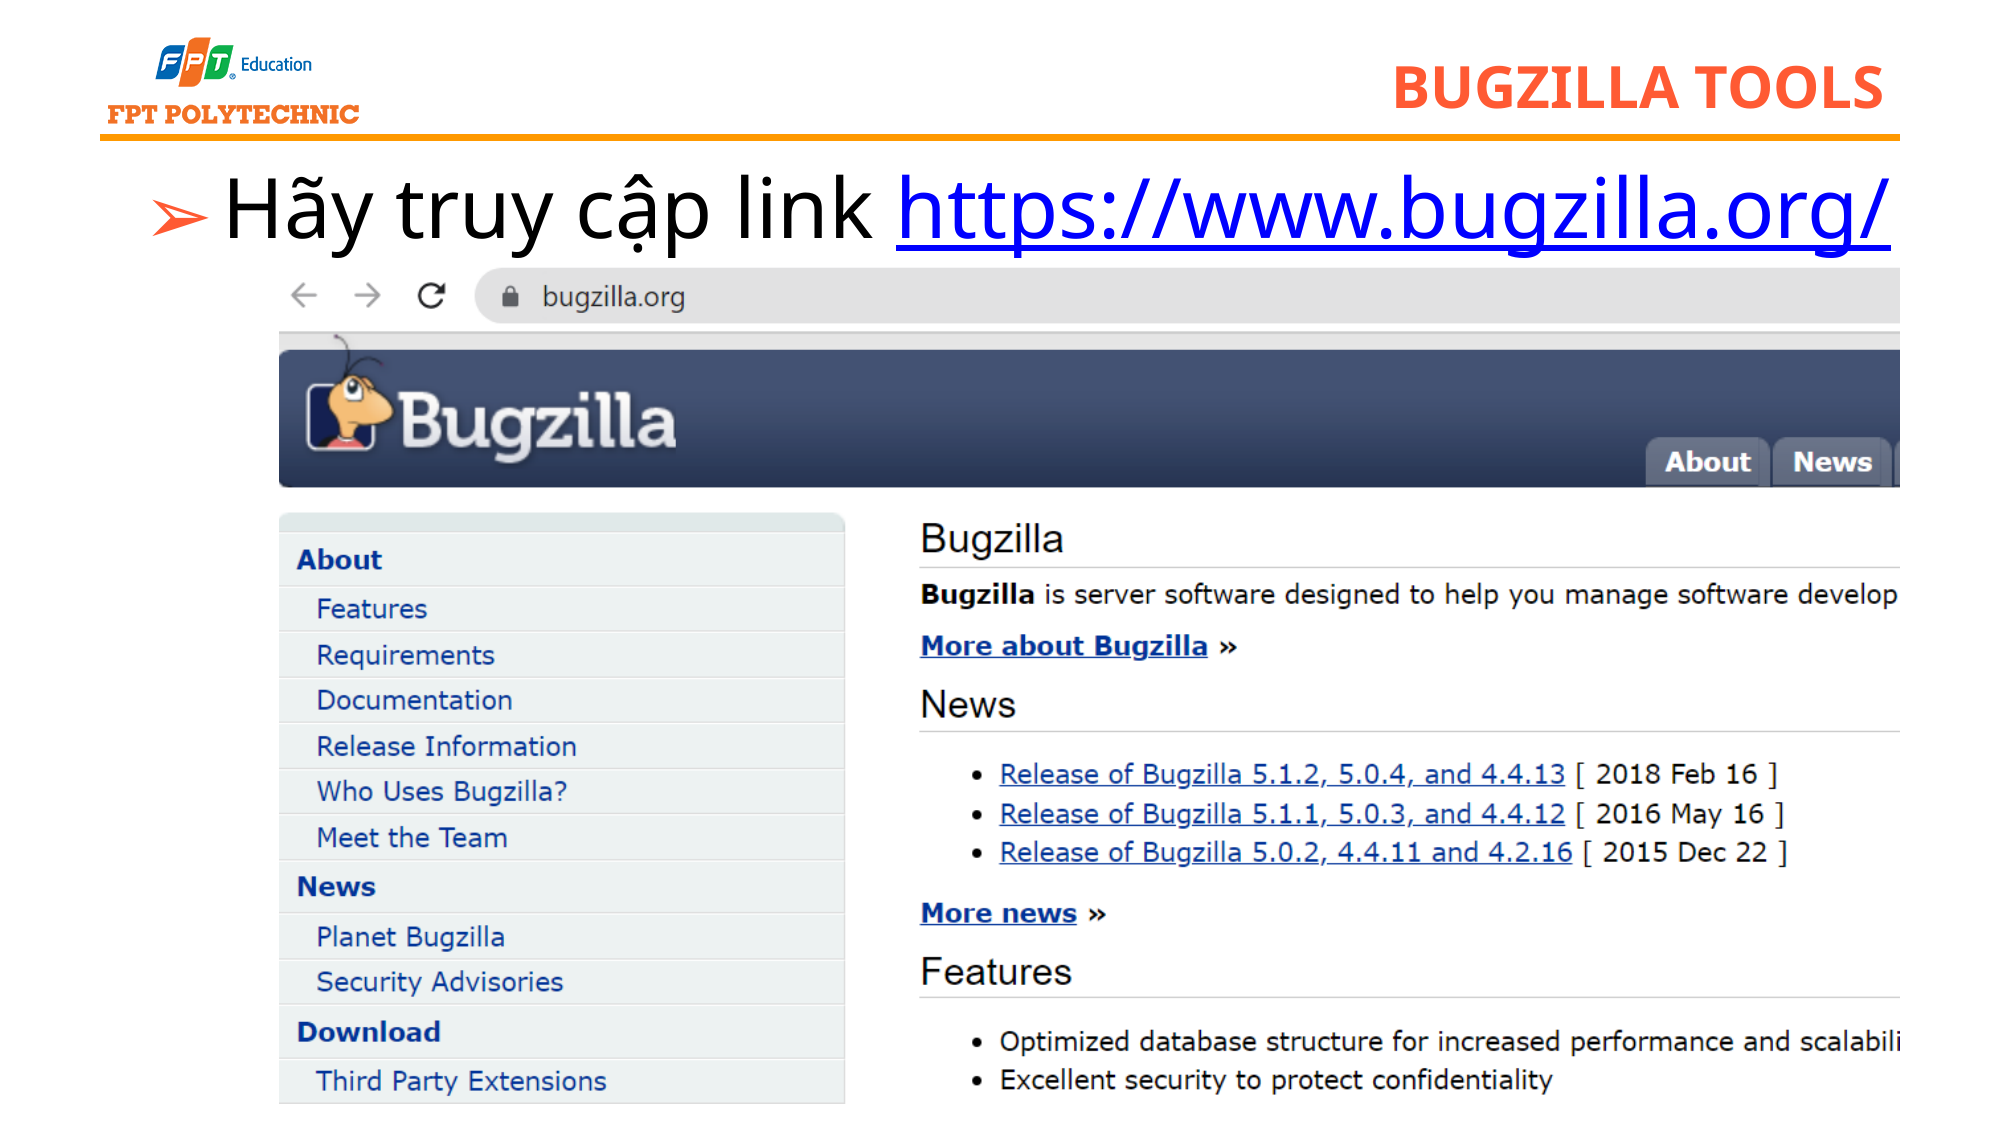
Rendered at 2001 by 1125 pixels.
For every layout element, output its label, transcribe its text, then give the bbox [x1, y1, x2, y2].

title bugzilla tools [366, 45, 1900, 125]
picture [279, 263, 1901, 1105]
picture [99, 25, 367, 134]
picture [99, 135, 367, 143]
text_box Hãy truy cập link https://www.bugzilla.org/ [57, 147, 1982, 1105]
